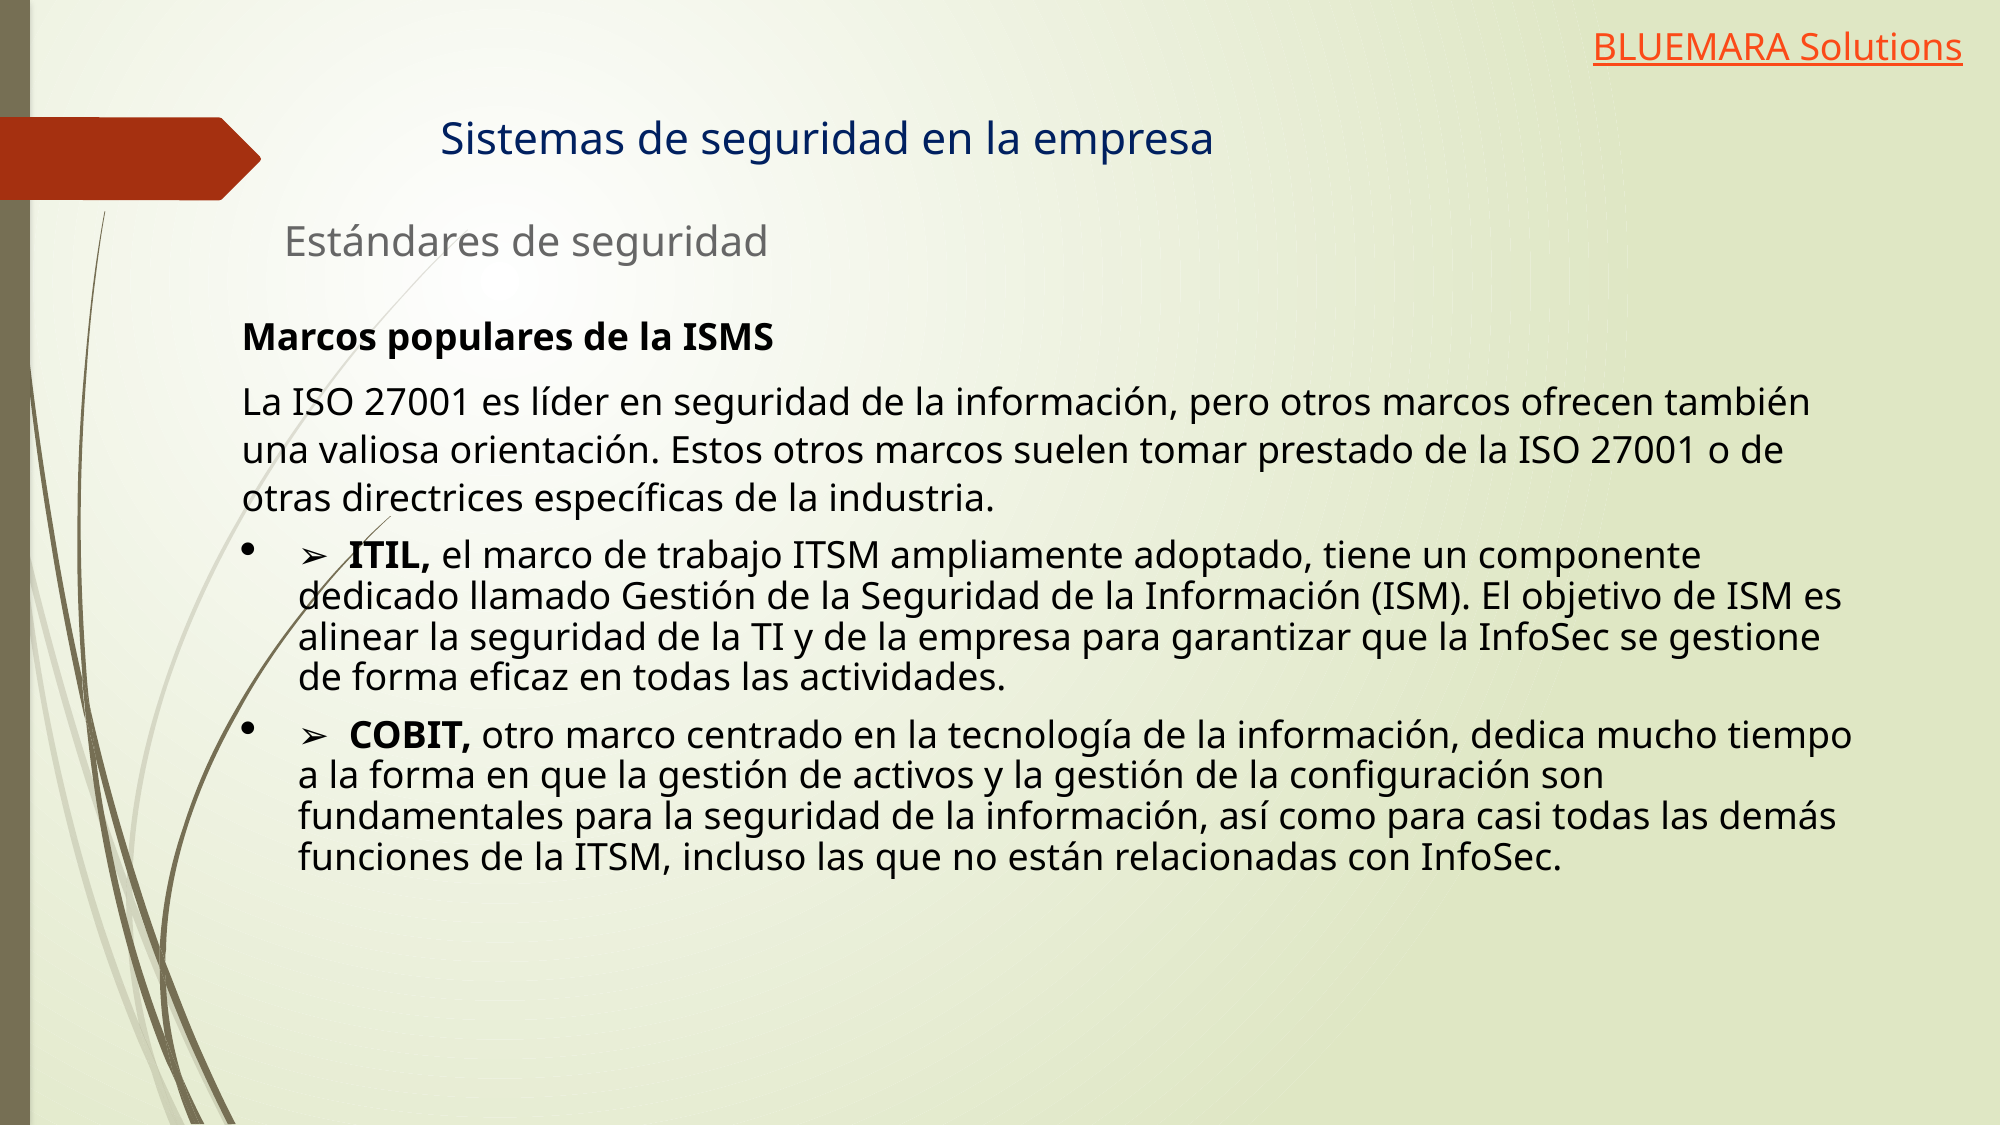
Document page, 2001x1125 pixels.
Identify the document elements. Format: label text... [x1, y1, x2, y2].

list Estándares de seguridad [268, 207, 1732, 277]
text_box Sistemas de seguridad en la empresa [425, 102, 1506, 172]
text_box Marcos populares de la ISMS La ISO 27001 es líder en seguridad de la información, pero otros marcos ofrecen también una valiosa orientación. Estos otros marcos suelen tomar prestado de la ISO 27001 o de otras directrices específicas de la industria. ➢ ITIL, el marco de trabajo ITSM ampliamente adoptado, tiene un componente dedicado llamado Gestión de la Seguridad de la Información (ISM). El objetivo de ISM es alinear la seguridad de la TI y de la empresa para garantizar que la InfoSec se gestione de forma eficaz en todas las actividades. ➢ COBIT, otro marco centrado en la tecnología de la información, dedica mucho tiempo a la forma en que la gestión de activos y la gestión de la configuración son fundamentales para la seguridad de la información, así como para casi todas las demás funciones de la ITSM, incluso las que no están relacionadas con InfoSec. [226, 302, 1877, 885]
text_box BLUEMARA Solutions [1577, 15, 2000, 82]
